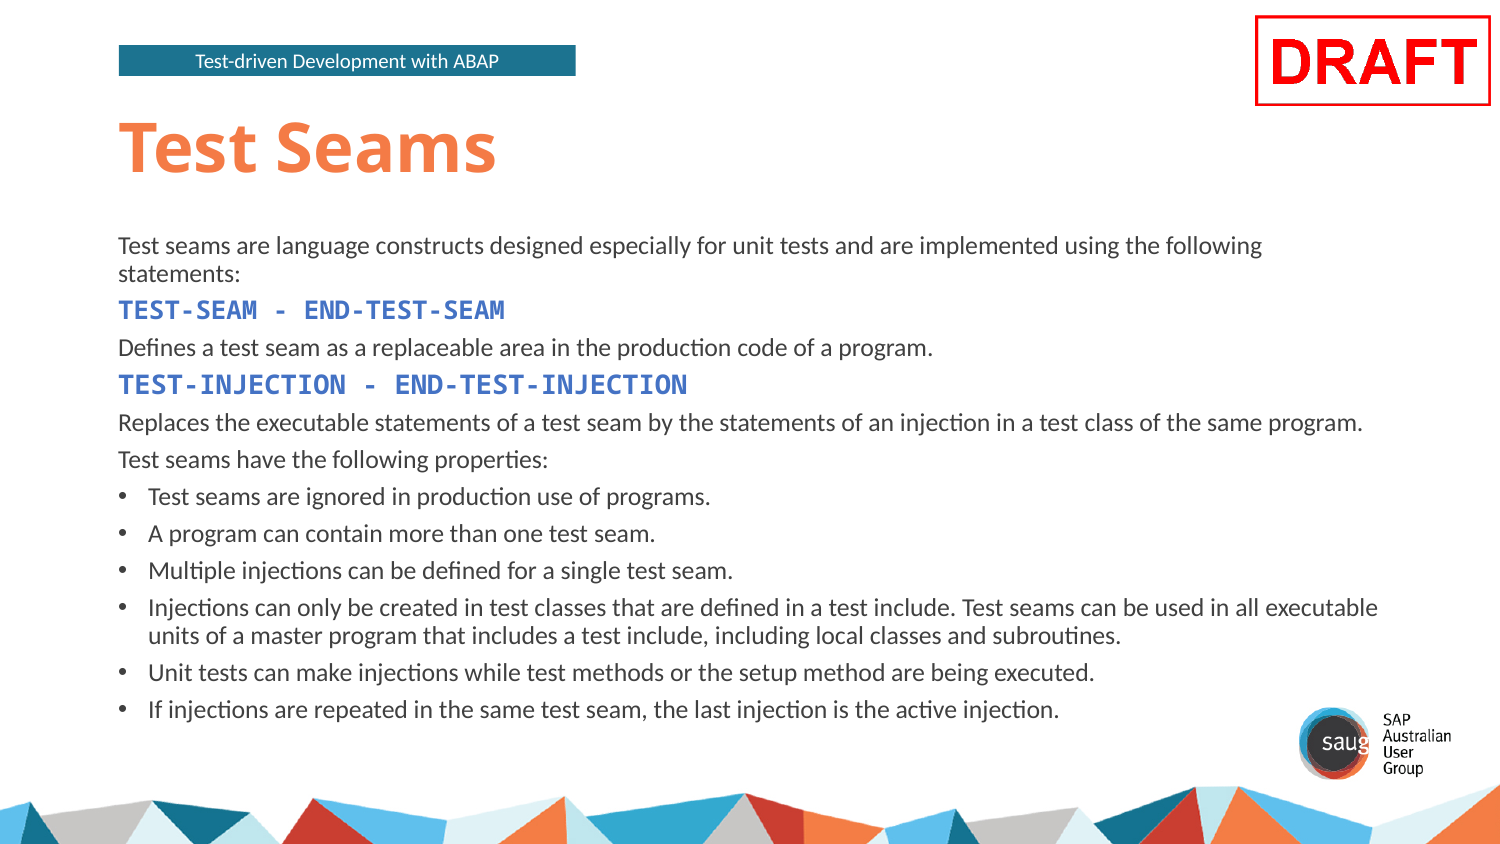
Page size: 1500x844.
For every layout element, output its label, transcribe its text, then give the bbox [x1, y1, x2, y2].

footer Test-driven Development with ABAP [118, 45, 576, 76]
picture [0, 0, 1500, 844]
title Test Seams [103, 78, 1397, 223]
list Test seams are language constructs designed especially for unit tests and are implemented using the following statements: TEST-SEAM - END-TEST-SEAM Defines a test seam as a replaceable area in the production code of a program. TEST-INJECTION - END-TEST-INJECTION Replaces the executable statements of a test seam by the statements of an injection in a test class of the same program. Test seams have the following properties: Test seams are ignored in production use of programs. A program can contain more than one test seam. Multiple injections can be defined for a single test seam. Injections can only be created in test classes that are defined in a test include. Test seams can be used in all executable units of a master program that includes a test include, including local classes and subroutines. Unit tests can make injections while test methods or the setup method are being executed. If injections are repeated in the same test seam, the last injection is the active injection. [103, 224, 1397, 760]
